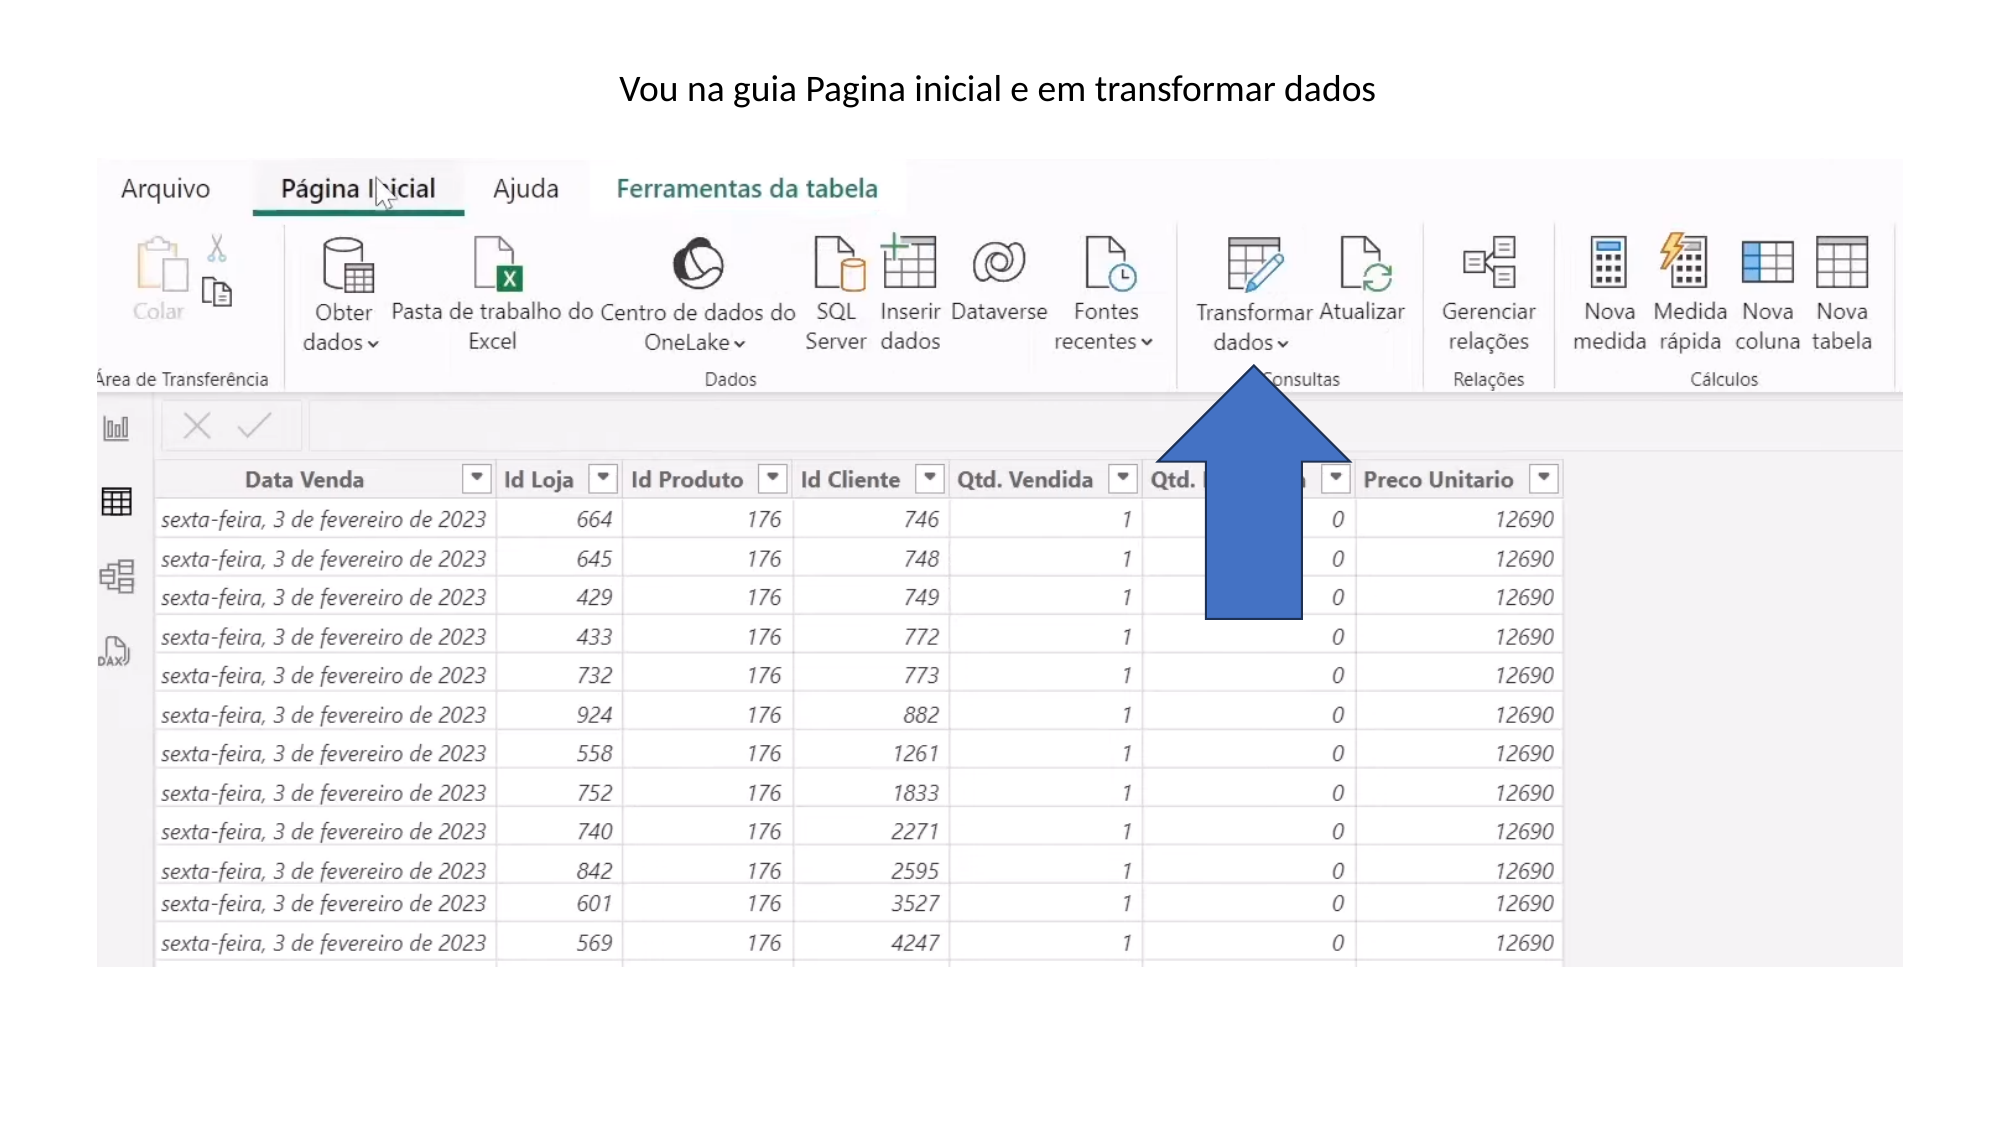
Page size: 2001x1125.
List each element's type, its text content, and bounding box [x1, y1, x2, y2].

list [97, 158, 1903, 967]
text_box Vou na guia Pagina inicial e em transformar dados [604, 56, 1396, 117]
